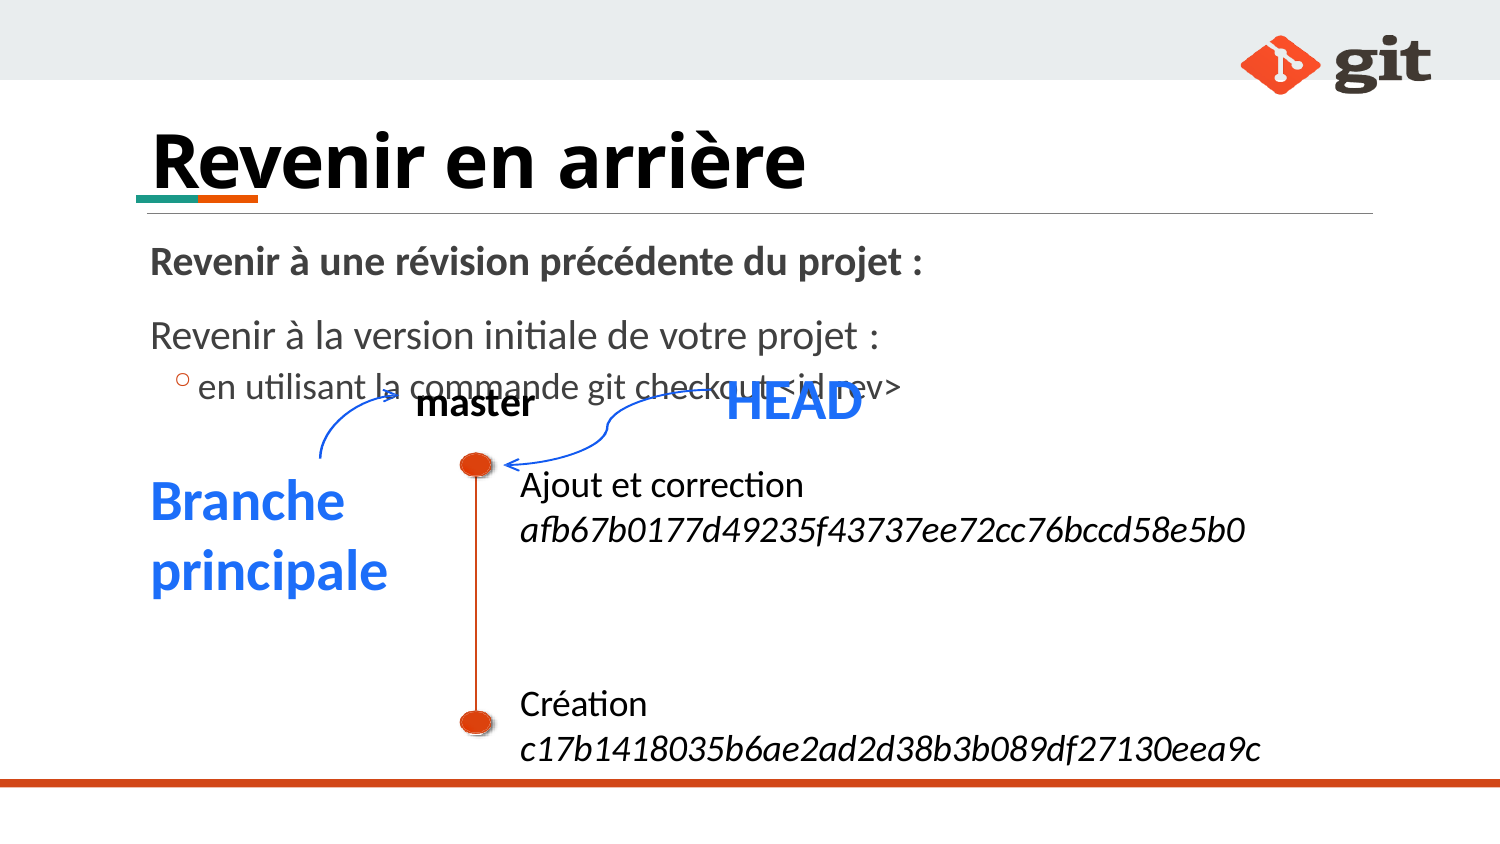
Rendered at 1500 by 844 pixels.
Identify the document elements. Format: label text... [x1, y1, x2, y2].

text_box [456, 707, 500, 741]
text_box [459, 452, 492, 477]
text_box Branche principale [147, 459, 393, 602]
text_box Création c17b1418035b6ae2ad2d38b3b089df27130eea9c [518, 676, 1268, 769]
text_box [459, 710, 492, 734]
text_box [1240, 35, 1432, 96]
text_box [318, 389, 400, 459]
text_box master [413, 372, 538, 425]
title Revenir en arrière [147, 111, 854, 207]
text_box [503, 388, 712, 472]
text_box [0, 779, 1500, 788]
text_box Ajout et correction afb67b0177d49235f43737ee72cc76bccd58e5b0 [518, 458, 1252, 551]
text_box [456, 449, 500, 483]
text_box HEAD [724, 358, 865, 431]
text_box Revenir à une révision précédente du projet : Revenir à la version initiale de votre projet : en utilisant la commande git checkout <id rev> [147, 207, 931, 407]
